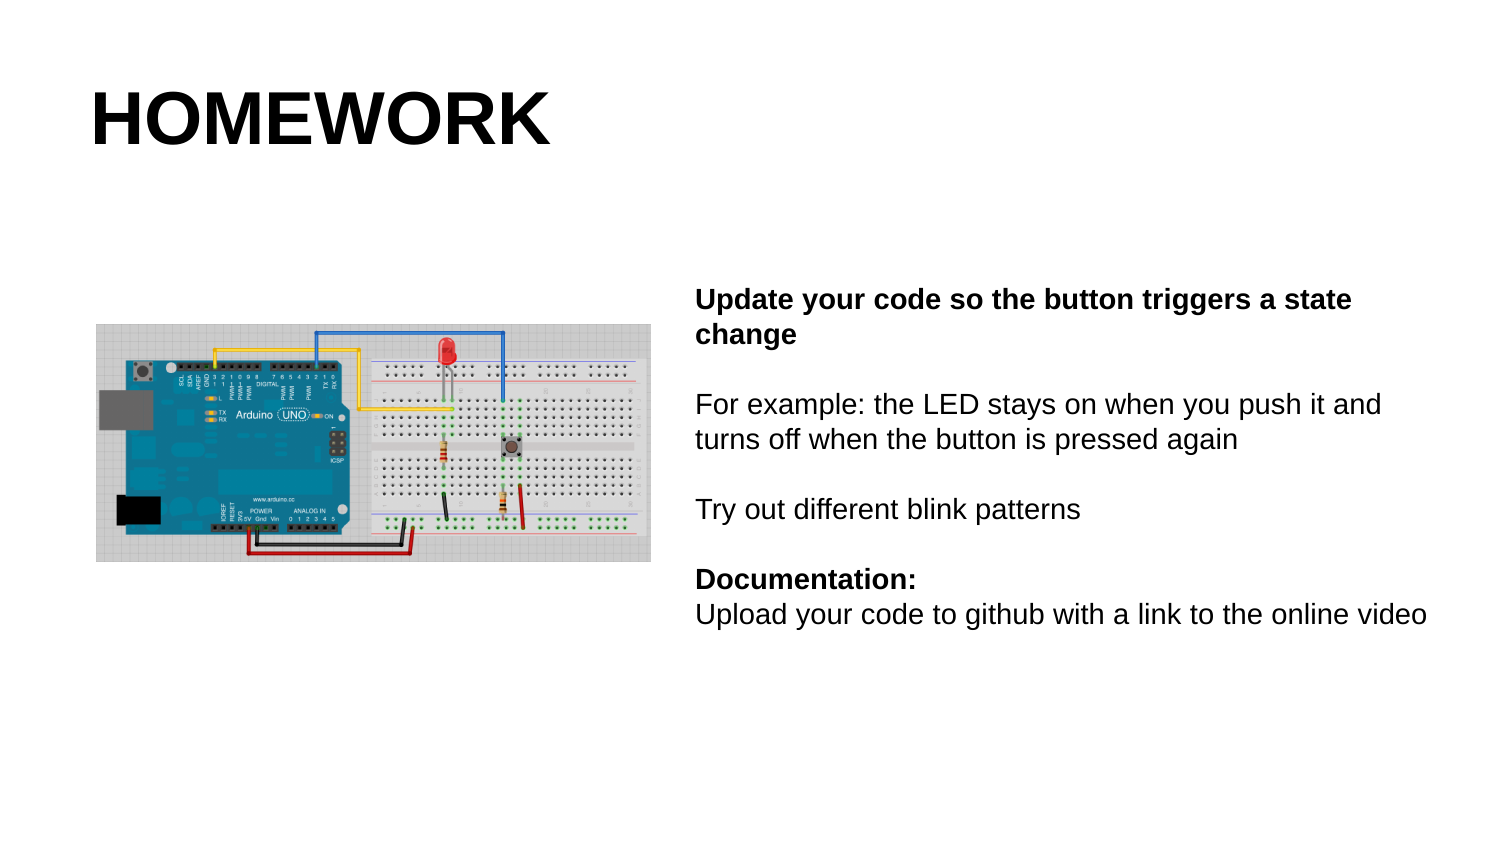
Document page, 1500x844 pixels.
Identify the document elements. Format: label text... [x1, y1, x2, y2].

text_box Update your code so the button triggers a state change For example: the LED stays on when you push it and turns off when the button is pressed again Try out different blink patterns Documentation: Upload your code to github with a link to the online video [680, 272, 1462, 638]
title HOMEWORK [75, 33, 1425, 175]
picture [96, 324, 651, 562]
